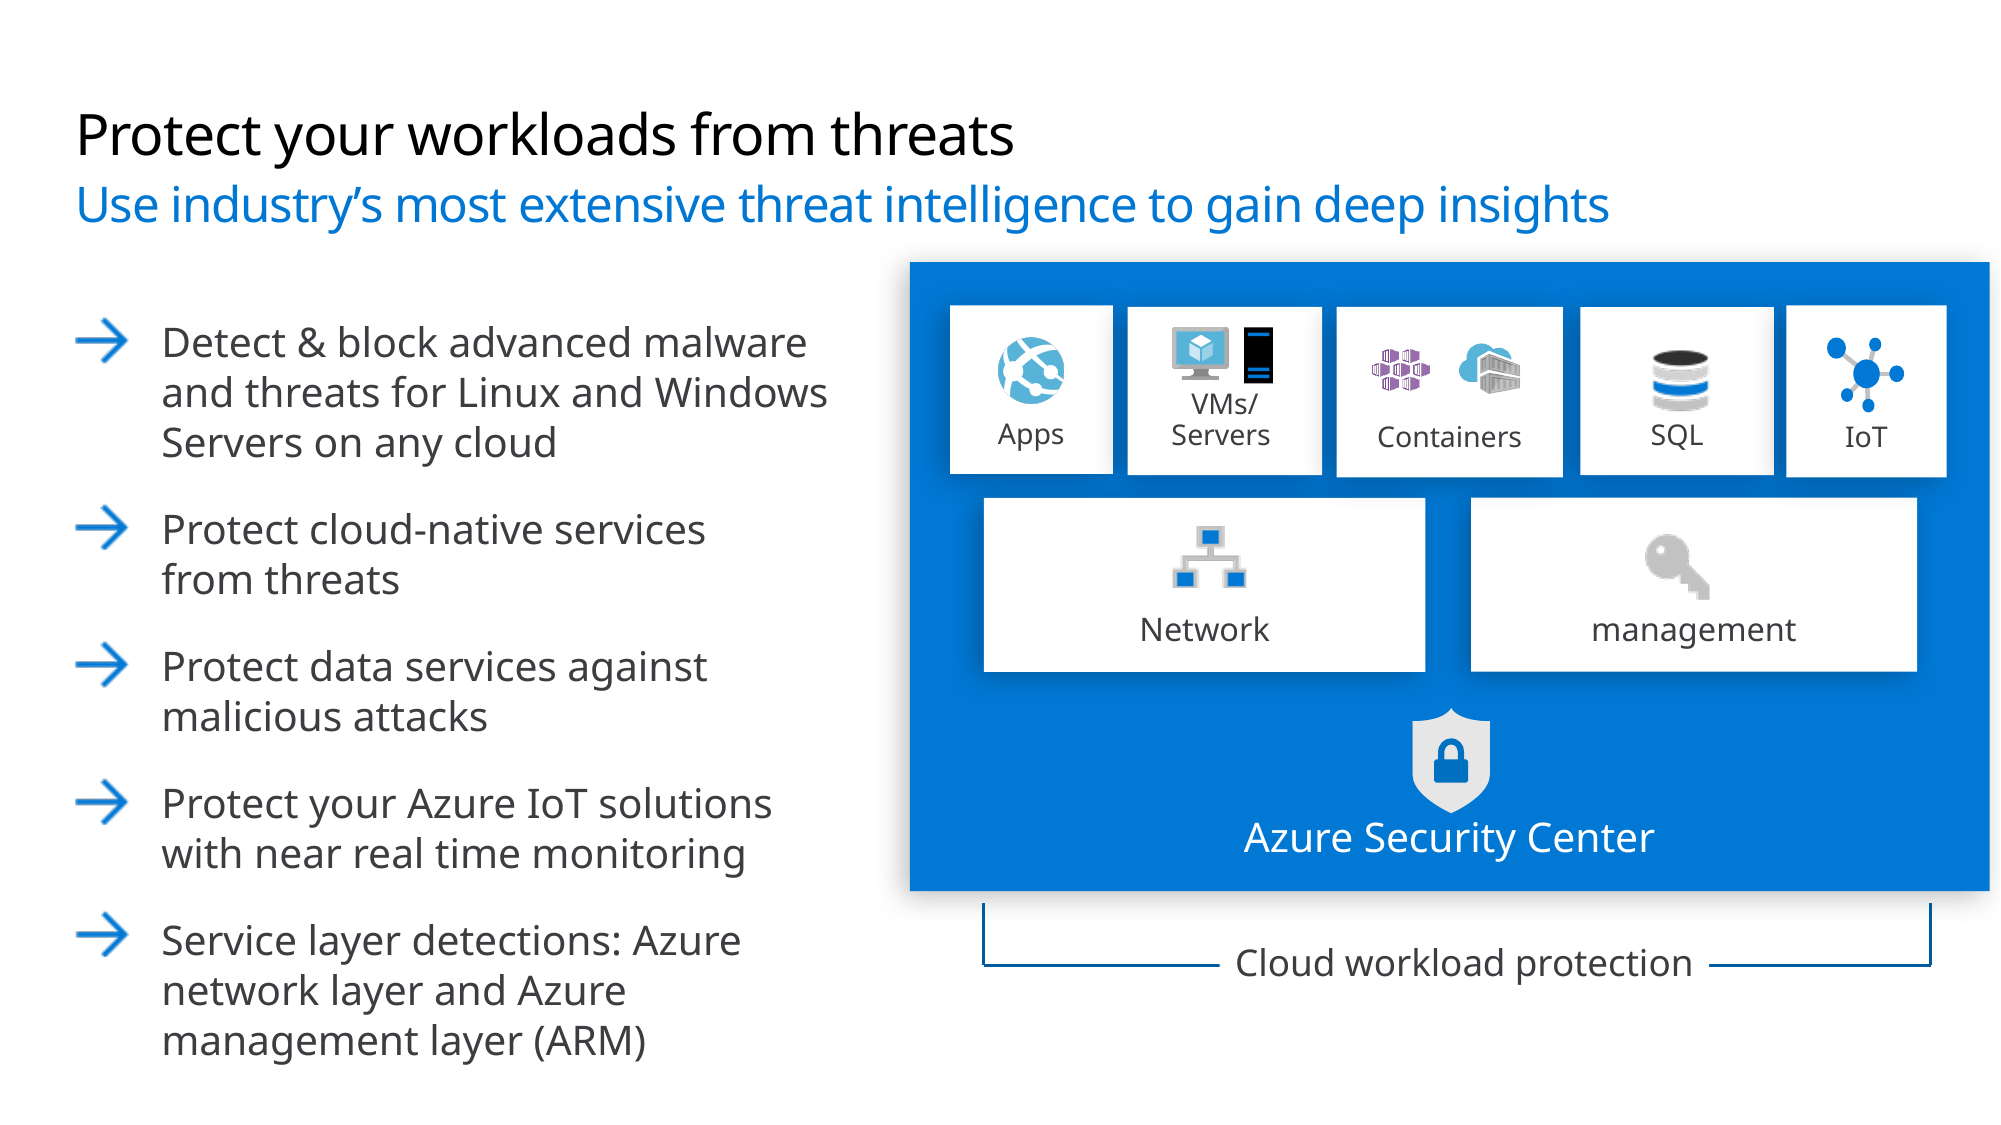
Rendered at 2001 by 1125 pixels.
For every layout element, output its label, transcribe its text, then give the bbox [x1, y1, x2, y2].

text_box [74, 315, 859, 464]
picture [1172, 327, 1230, 380]
text_box SQL [1580, 306, 1772, 476]
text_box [74, 776, 859, 1065]
picture [1646, 346, 1713, 413]
text_box Azure Security Center [909, 261, 1990, 892]
picture [74, 908, 130, 957]
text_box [74, 501, 859, 601]
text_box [74, 639, 859, 738]
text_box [1243, 327, 1274, 384]
text_box management [1470, 497, 1918, 672]
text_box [1397, 707, 1504, 814]
picture [998, 337, 1064, 404]
text_box Apps [949, 305, 1114, 475]
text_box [1336, 306, 1564, 478]
text_box VMs/ Servers [1127, 306, 1323, 476]
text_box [1786, 305, 1947, 478]
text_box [983, 497, 1426, 673]
picture [1644, 533, 1710, 600]
title Protect your workloads from threats Use industry’s most extensive threat intelligence to gain deep insights [74, 101, 1930, 228]
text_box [983, 902, 1931, 1001]
